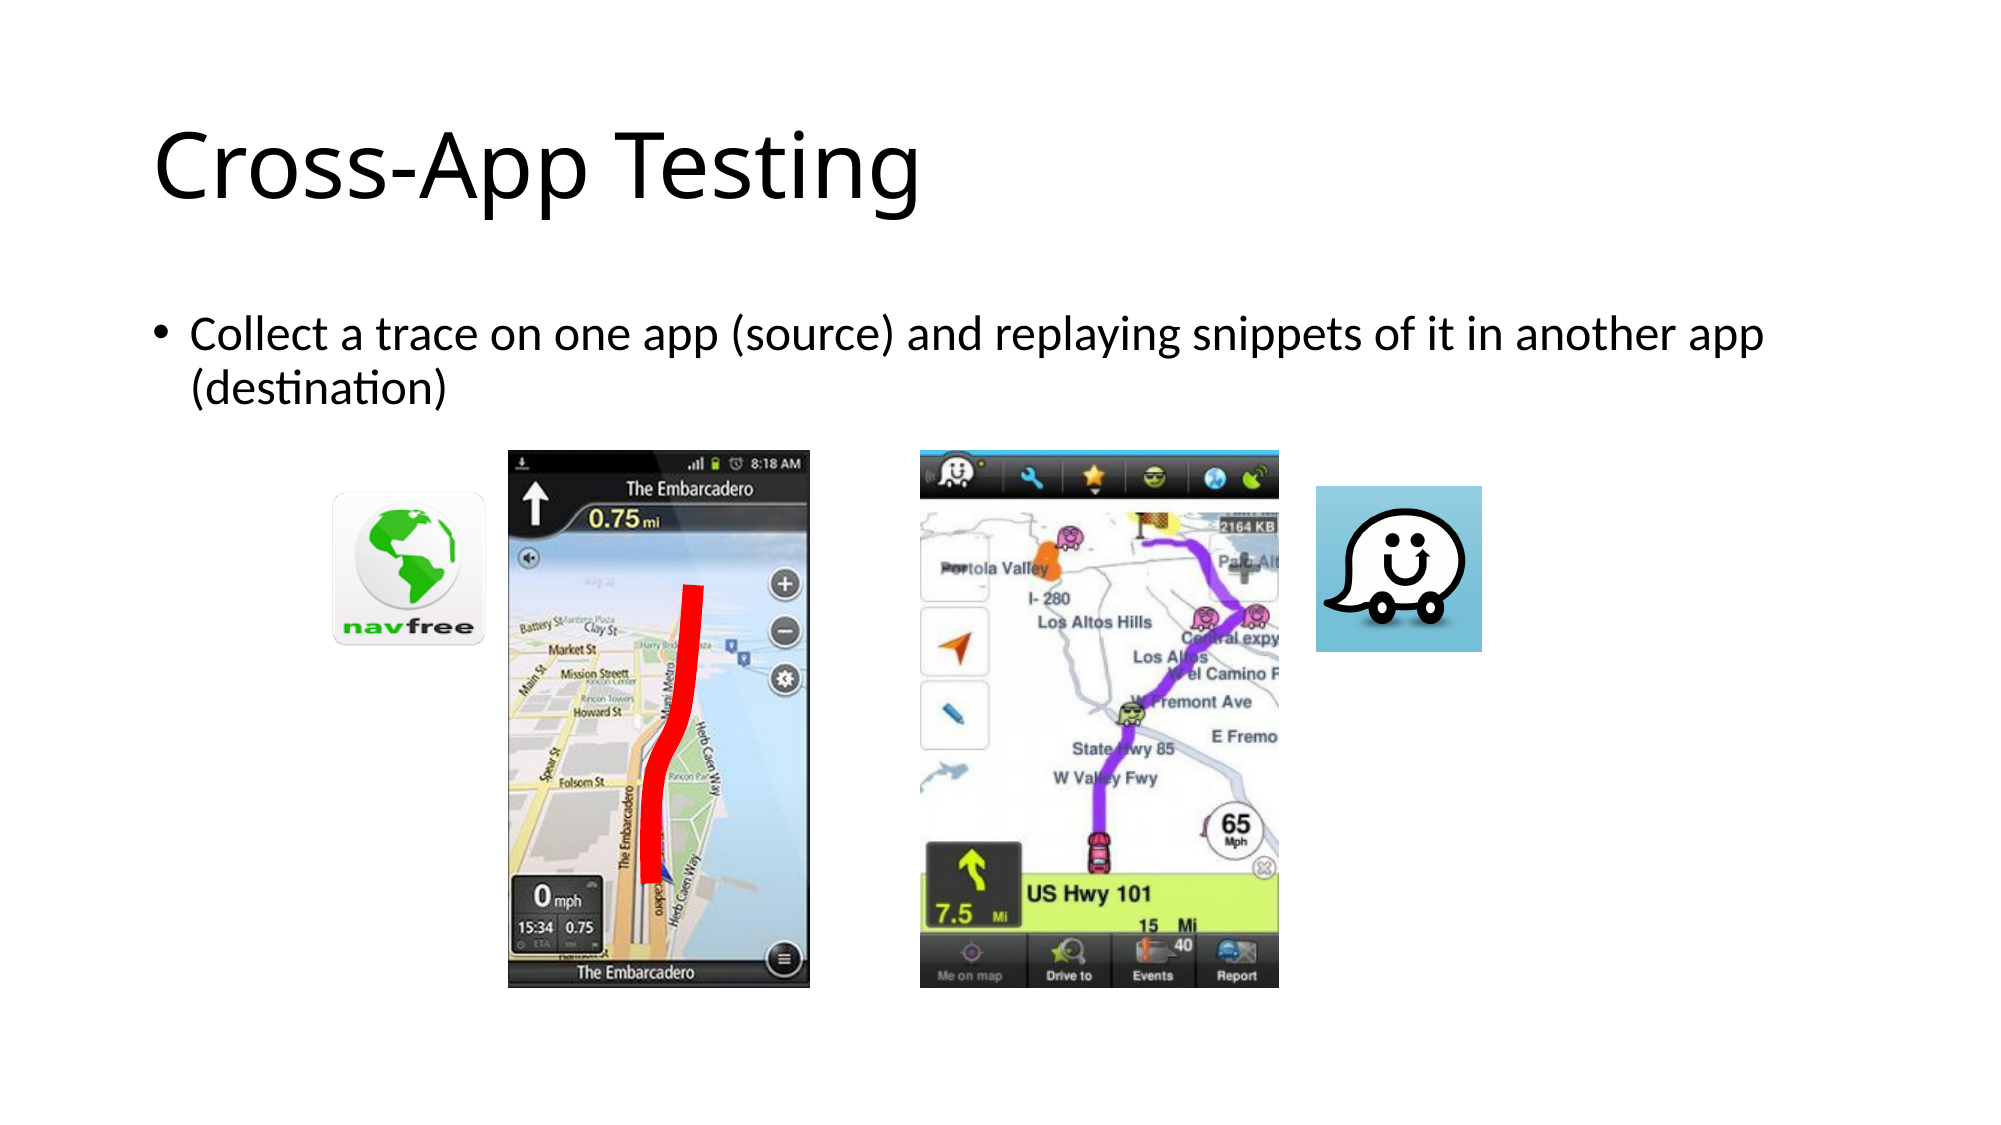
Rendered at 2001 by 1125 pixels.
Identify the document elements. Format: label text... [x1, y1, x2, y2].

picture [508, 450, 810, 988]
title Cross-App Testing [137, 59, 1863, 278]
picture [920, 450, 1279, 988]
picture [1316, 486, 1482, 652]
list Collect a trace on one app (source) and replaying snippets of it in another app (destination) [137, 299, 1863, 1014]
picture [326, 486, 492, 652]
